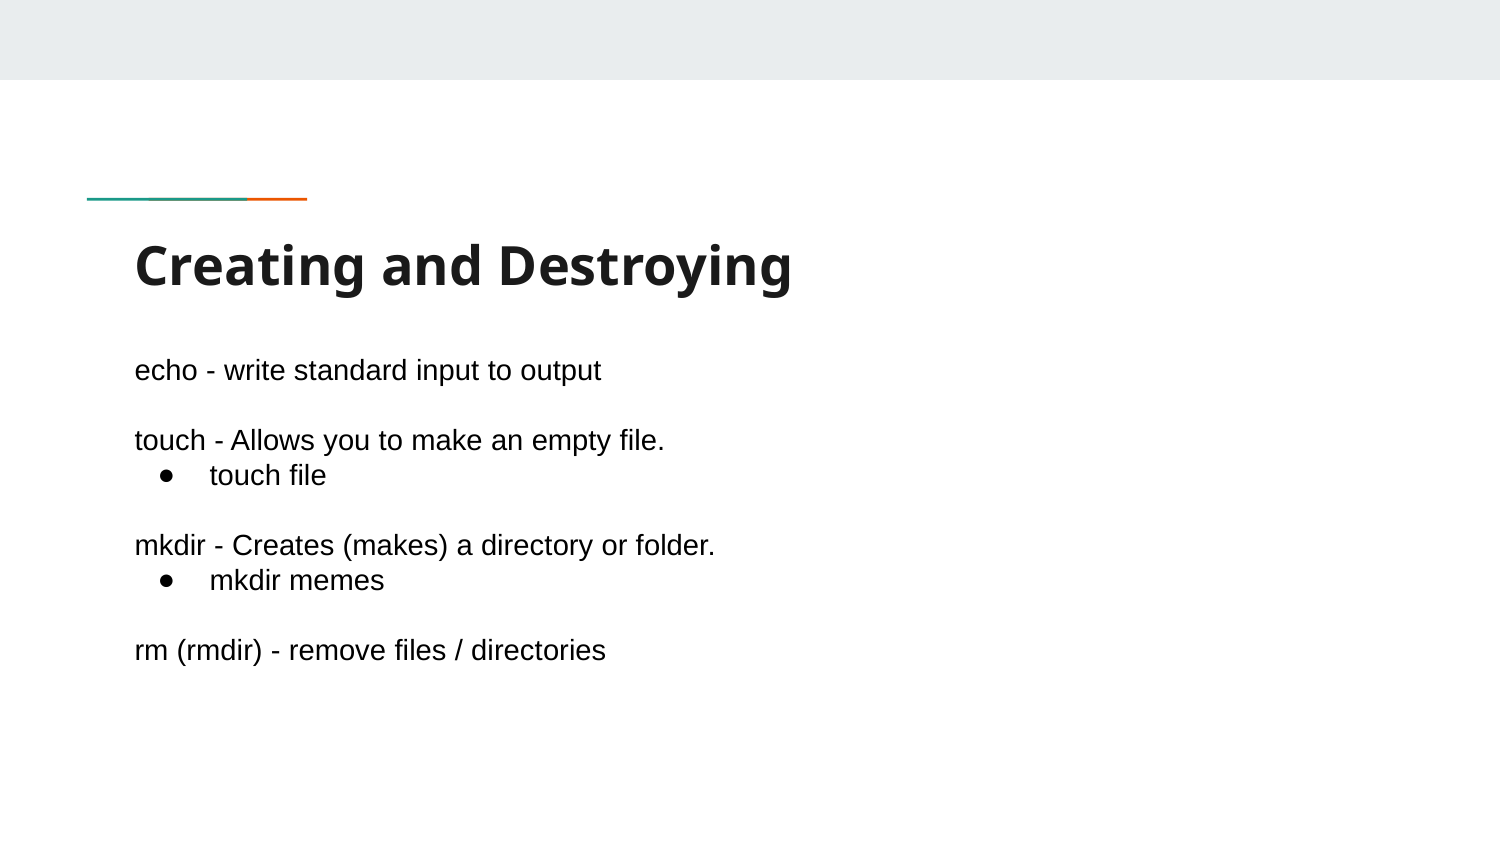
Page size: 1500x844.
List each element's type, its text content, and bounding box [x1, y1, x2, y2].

text_box echo - write standard input to output touch - Allows you to make an empty file. touch file mkdir - Creates (makes) a directory or folder. mkdir memes rm (rmdir) - remove files / directories [119, 336, 1114, 836]
title Creating and Destroying [119, 216, 1381, 305]
